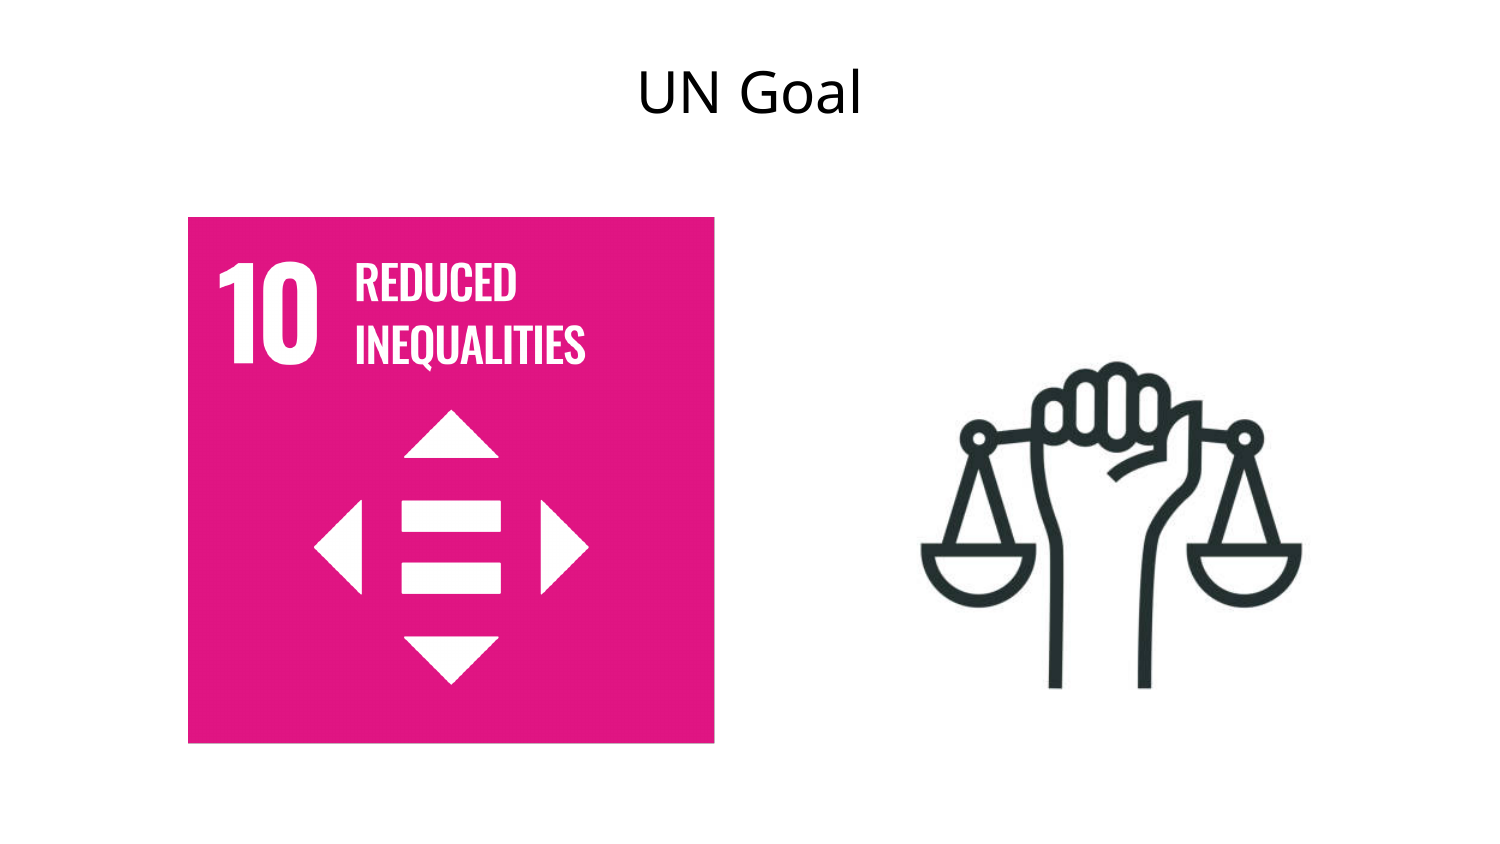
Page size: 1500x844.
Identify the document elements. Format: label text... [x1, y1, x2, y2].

picture [744, 161, 1479, 844]
picture [187, 217, 715, 745]
title UN Goal [118, 53, 1382, 148]
